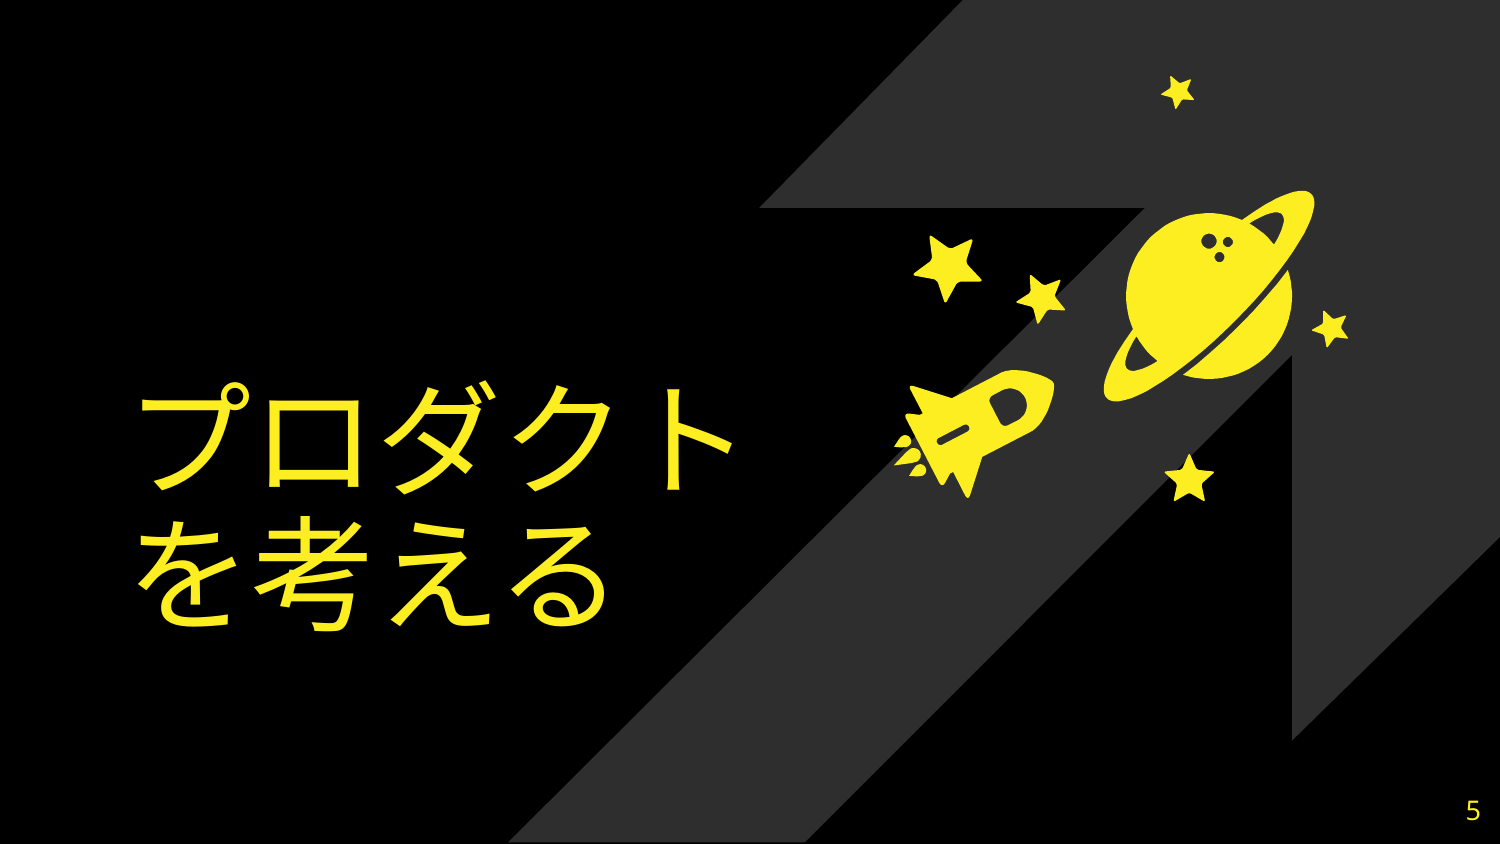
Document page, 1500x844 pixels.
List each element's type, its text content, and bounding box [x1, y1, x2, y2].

text_box [913, 235, 982, 303]
text_box [1319, 310, 1348, 348]
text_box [1103, 190, 1315, 402]
text_box [1161, 76, 1194, 109]
title プロダクトを考える [126, 458, 813, 649]
slide_number 5 [1391, 779, 1482, 844]
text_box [900, 356, 1041, 496]
text_box [1016, 275, 1066, 324]
text_box [1164, 454, 1214, 502]
